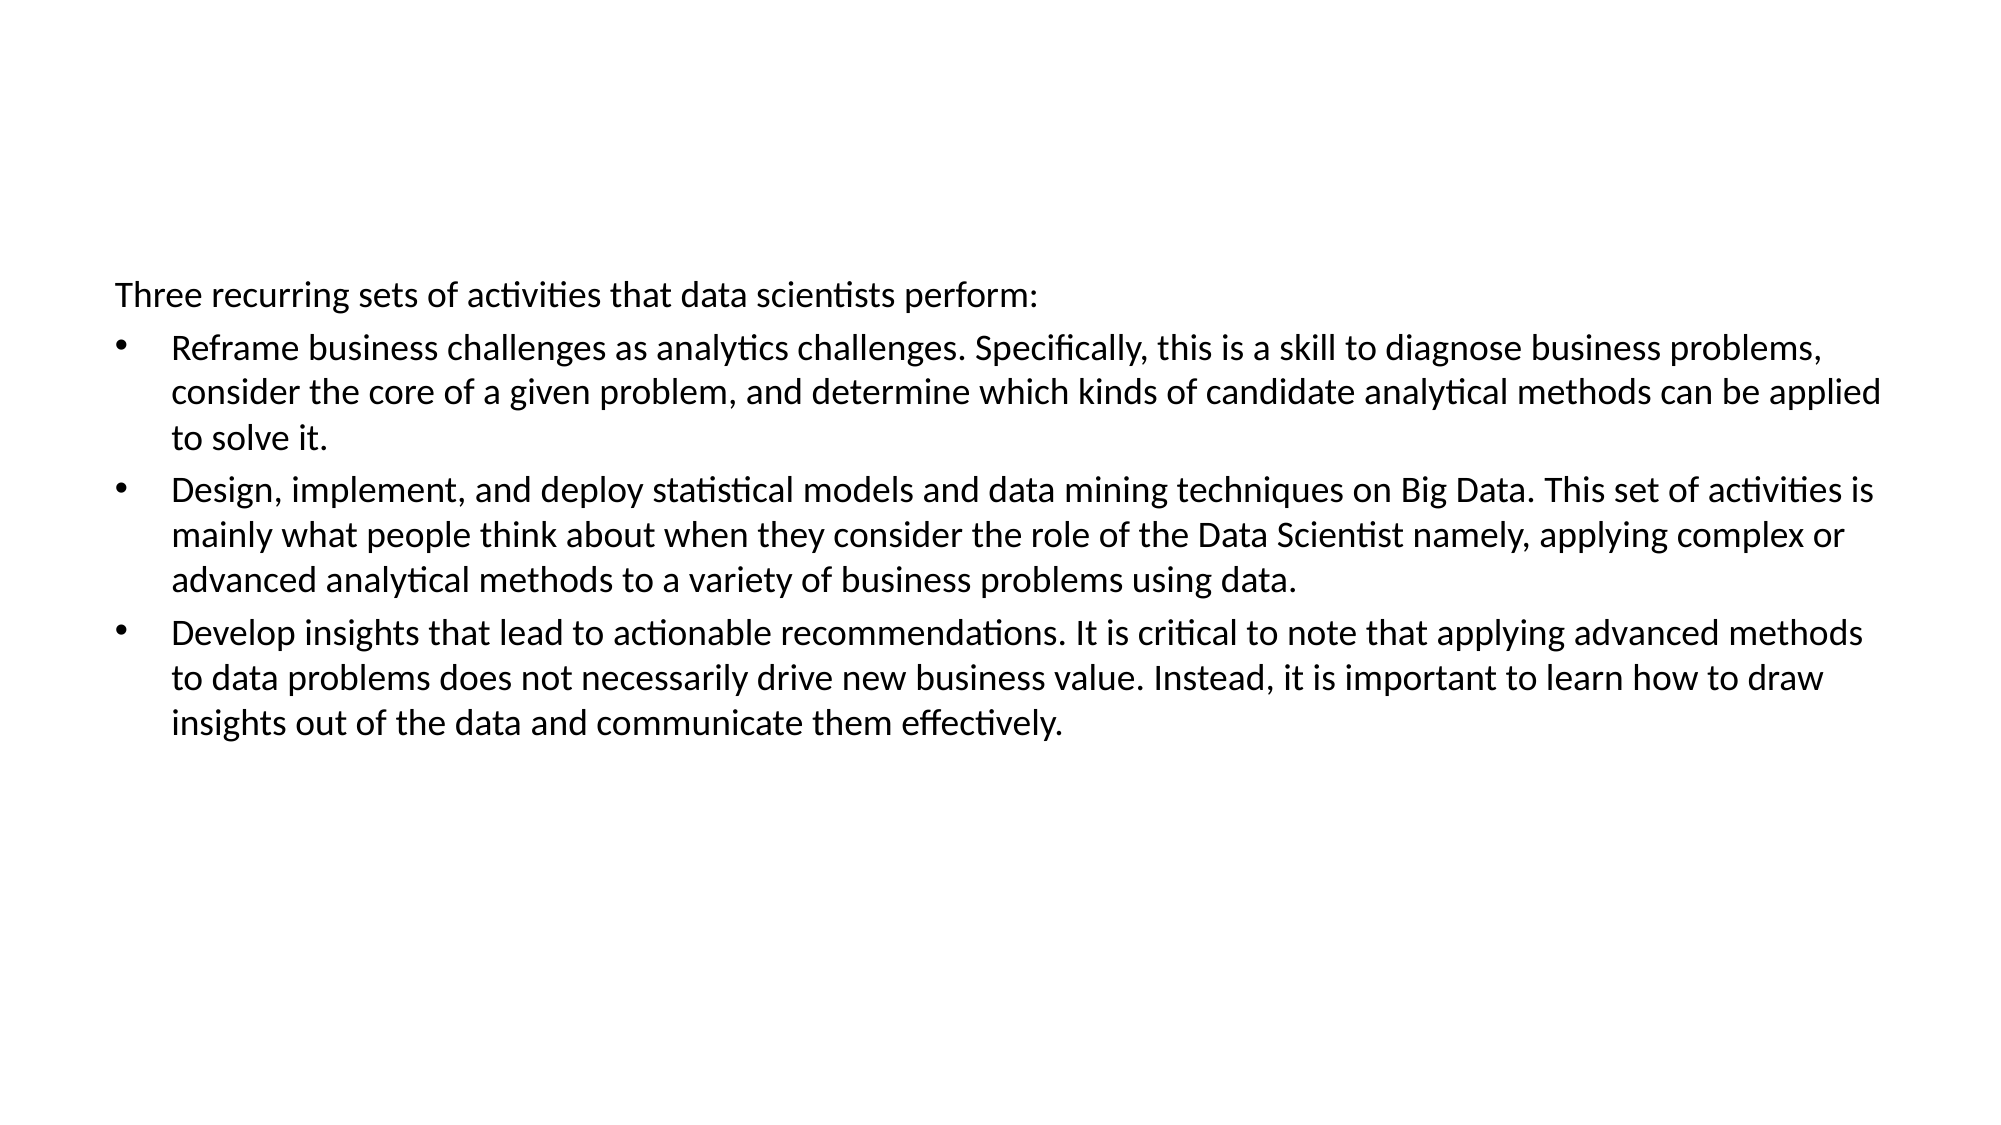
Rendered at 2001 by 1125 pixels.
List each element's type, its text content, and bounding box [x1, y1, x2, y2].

list Three recurring sets of activities that data scientists perform: Reframe business challenges as analytics challenges. Specifically, this is a skill to diagnose business problems, consider the core of a given problem, and determine which kinds of candidate analytical methods can be applied to solve it. Design, implement, and deploy statistical models and data mining techniques on Big Data. This set of activities is mainly what people think about when they consider the role of the Data Scientist namely, applying complex or advanced analytical methods to a variety of business problems using data. Develop insights that lead to actionable recommendations. It is critical to note that applying advanced methods to data problems does not necessarily drive new business value. Instead, it is important to learn how to draw insights out of the data and communicate them effectively. [99, 262, 1900, 1005]
